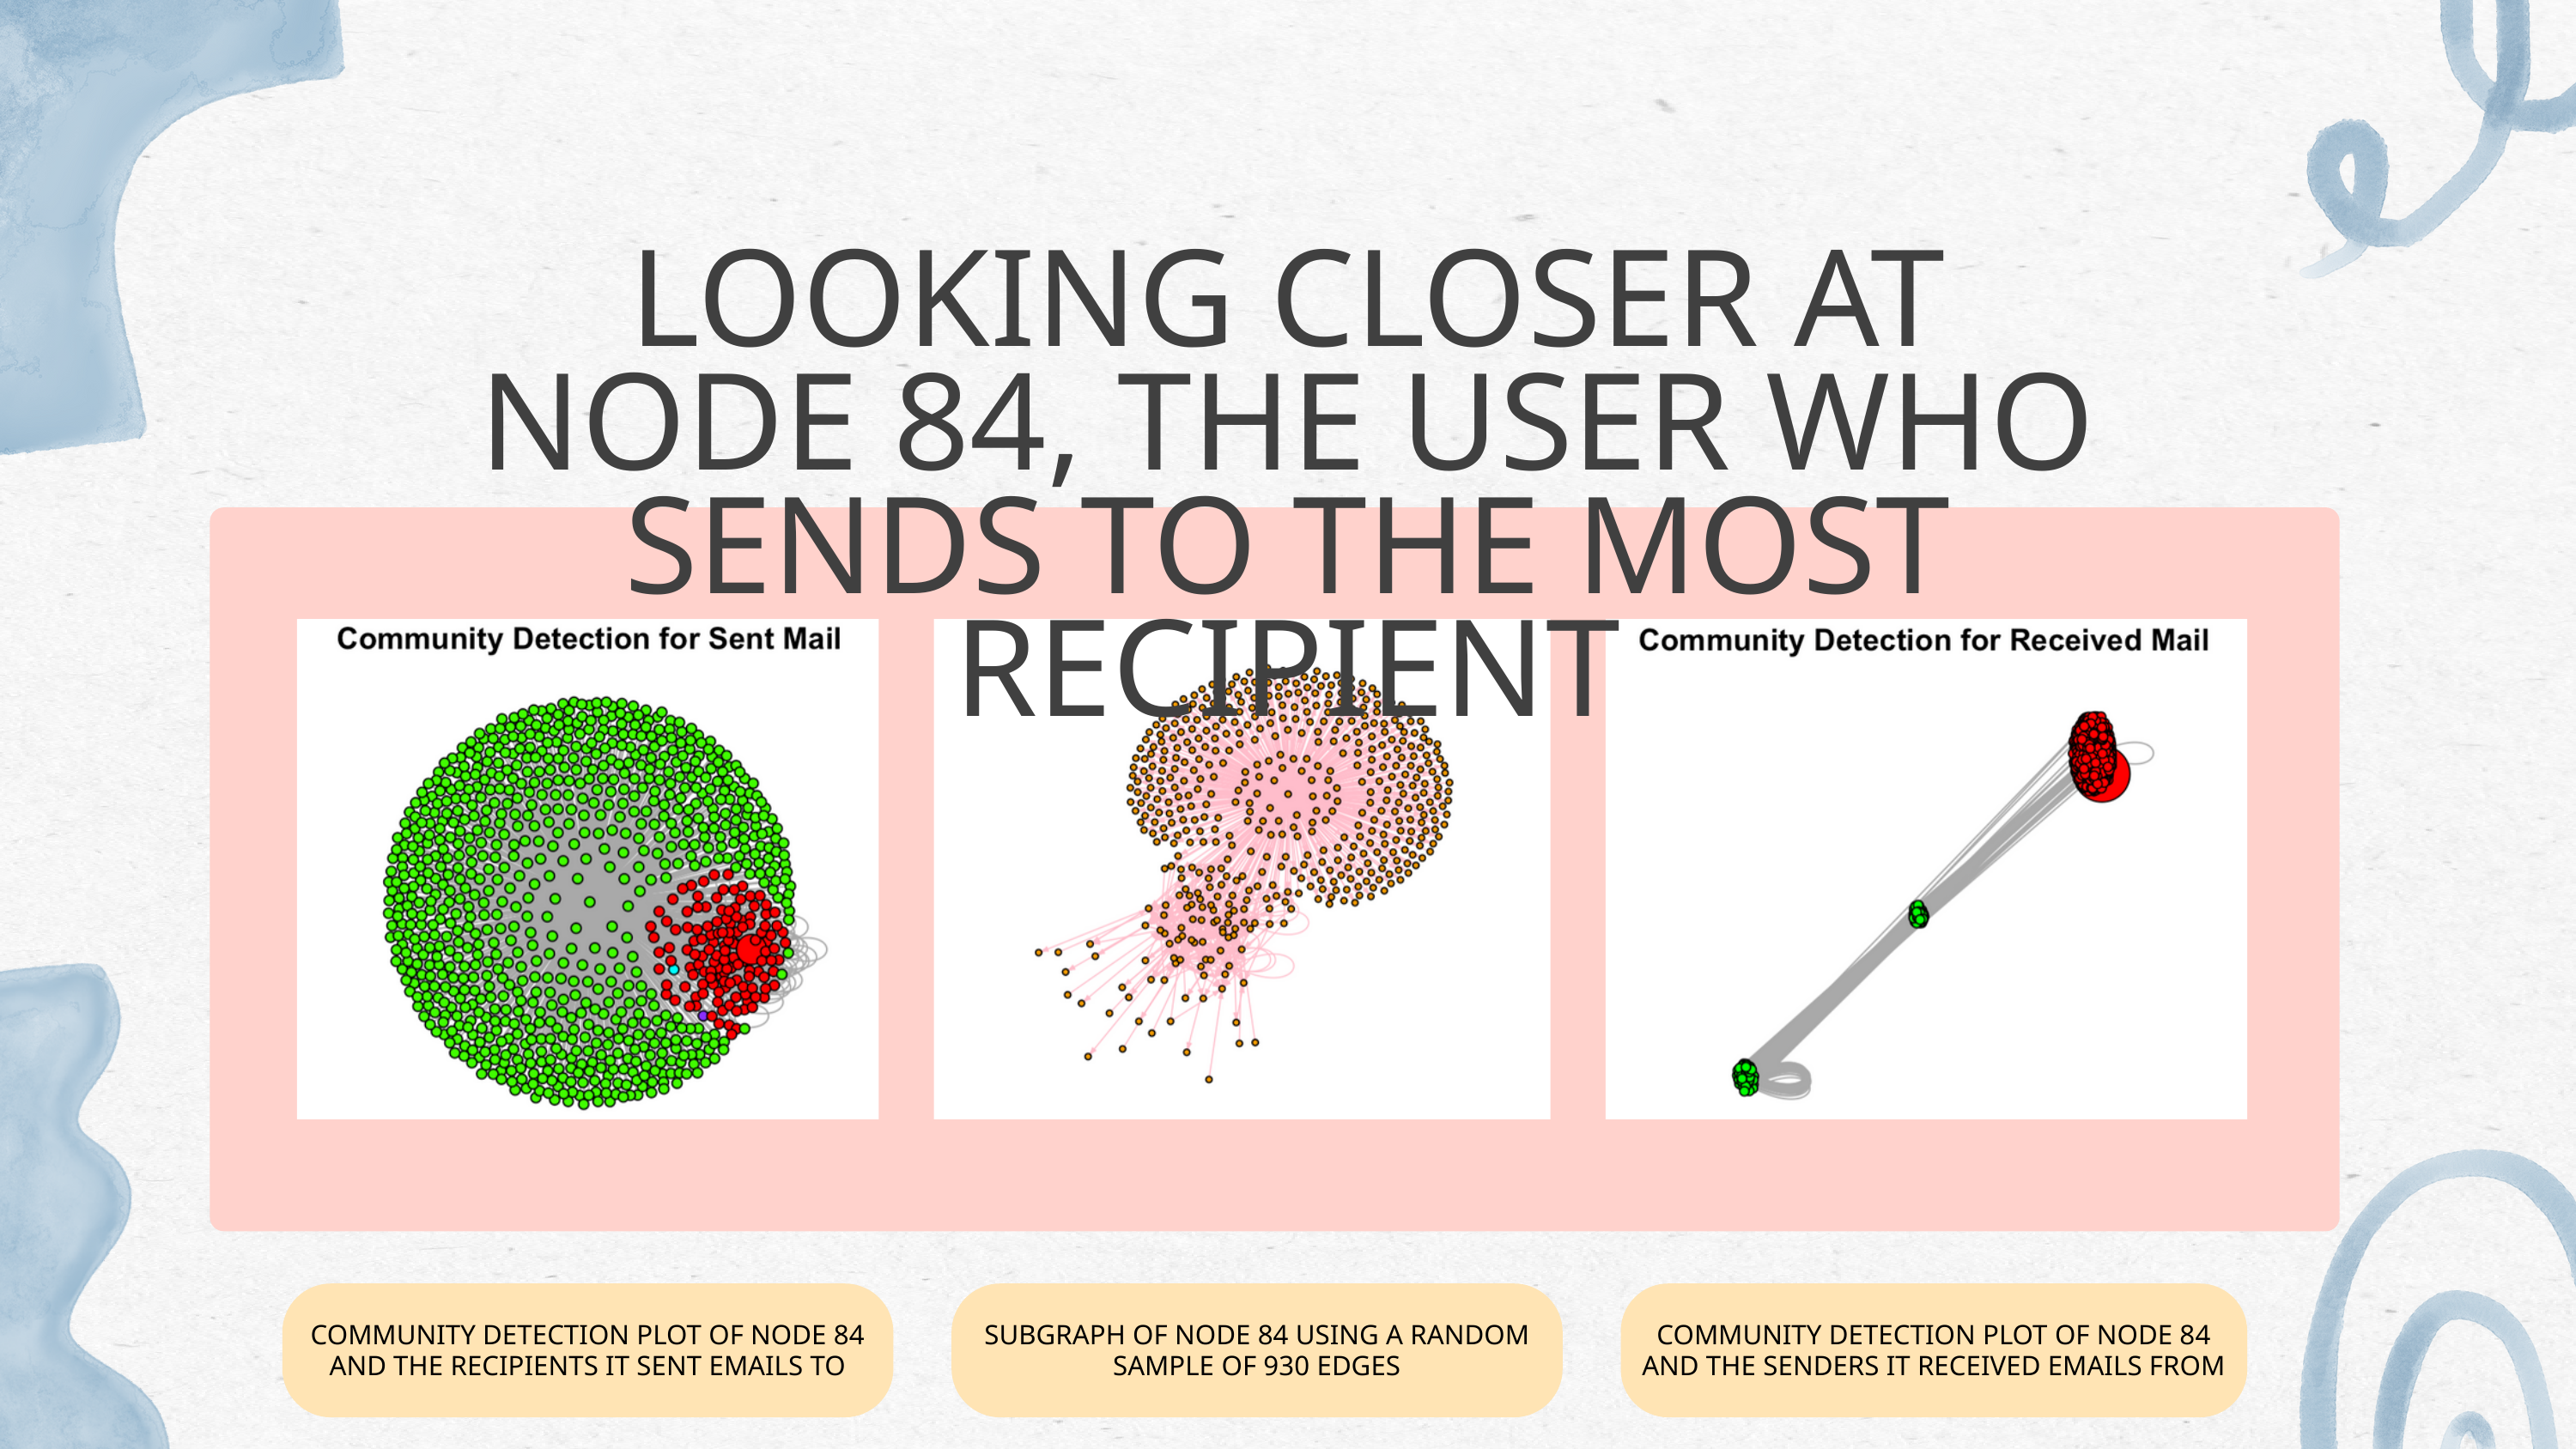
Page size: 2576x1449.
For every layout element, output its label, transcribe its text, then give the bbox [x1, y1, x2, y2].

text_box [1620, 1282, 2248, 1418]
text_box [282, 1282, 894, 1418]
text_box [0, 0, 2576, 1449]
text_box [0, 962, 172, 1449]
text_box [951, 1282, 1564, 1418]
text_box [2299, 1149, 2576, 1449]
text_box LOOKING CLOSER AT NODE 84, THE USER WHO SENDS TO THE MOST RECIPIENT [423, 250, 2152, 504]
text_box [0, 0, 346, 465]
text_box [210, 506, 2340, 1232]
text_box [2299, 0, 2576, 279]
